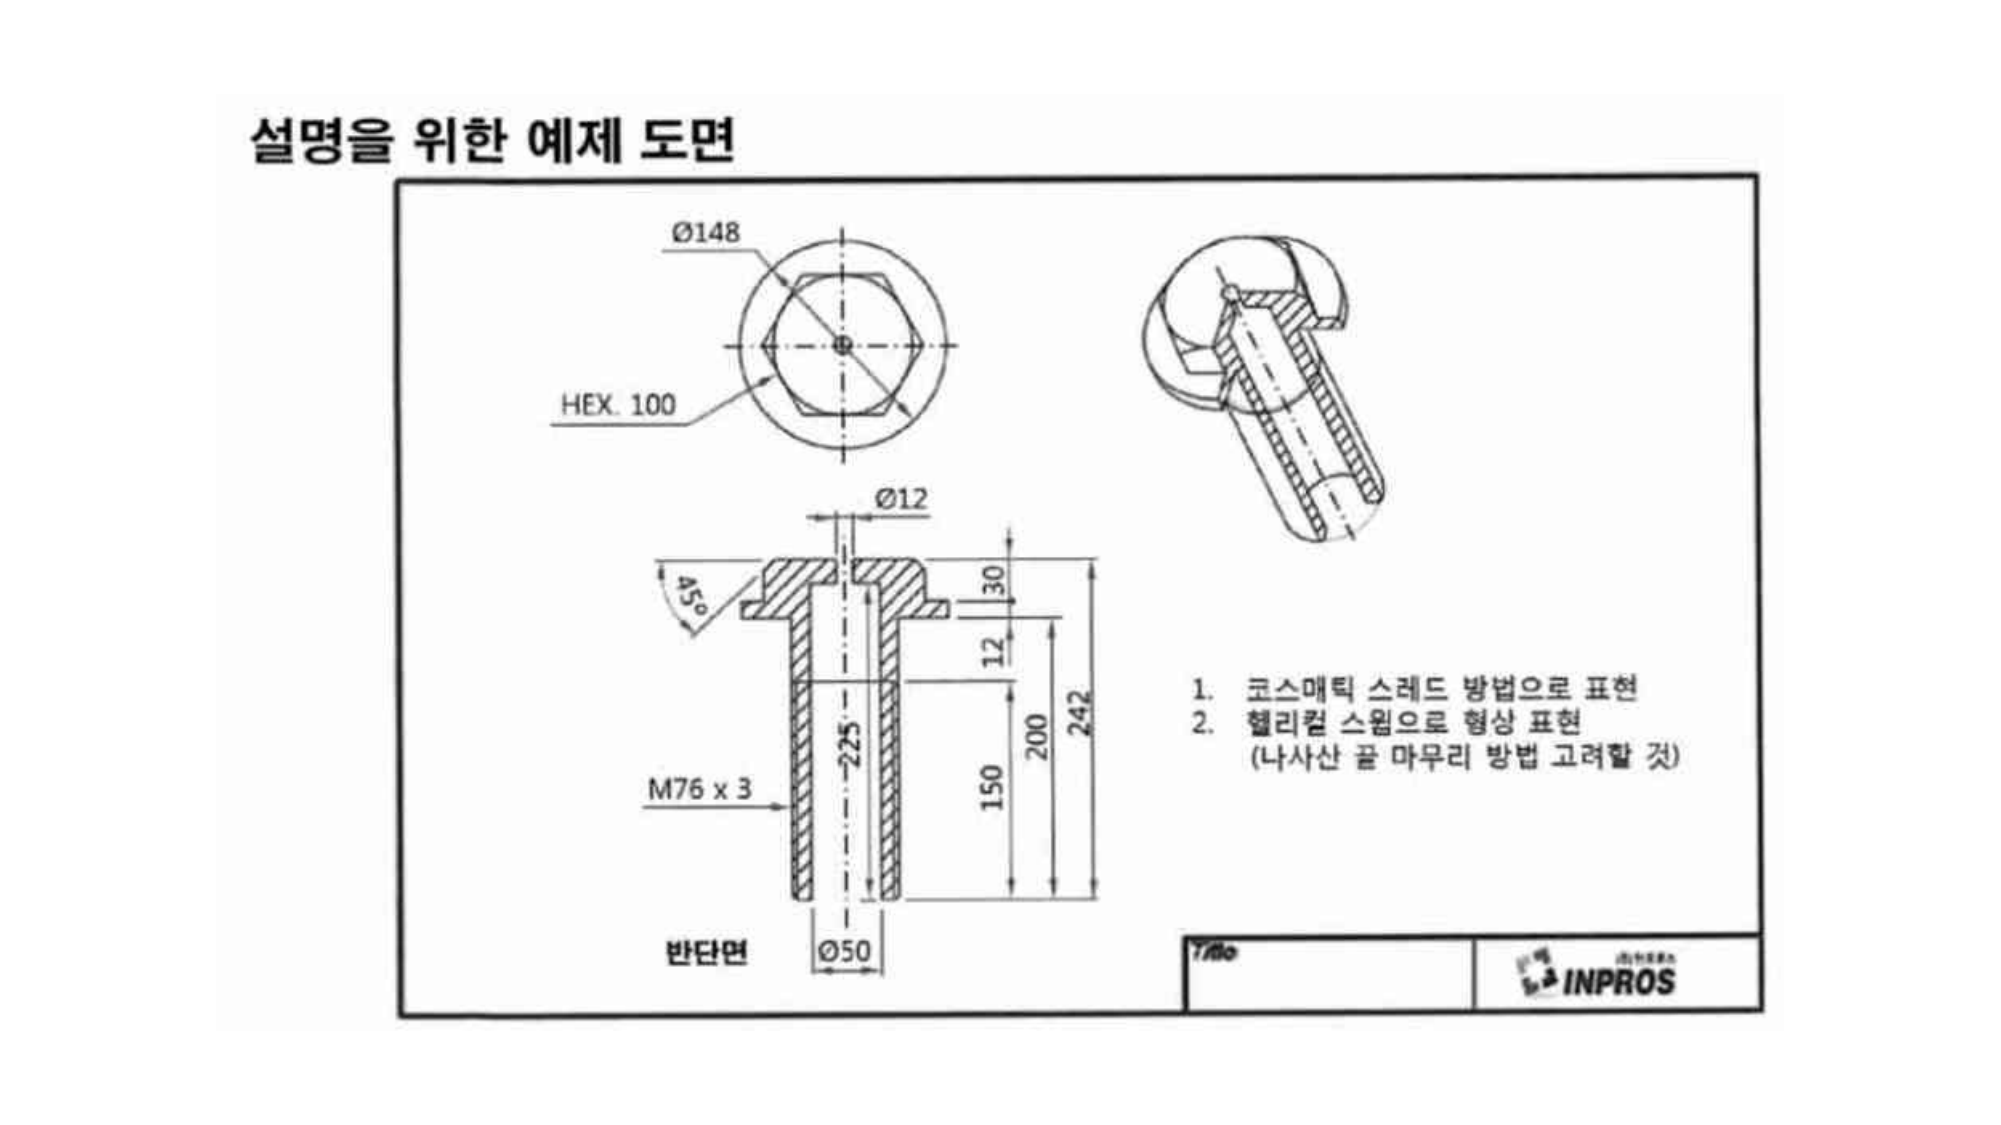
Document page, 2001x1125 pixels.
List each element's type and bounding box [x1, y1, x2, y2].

picture [216, 94, 1784, 1031]
